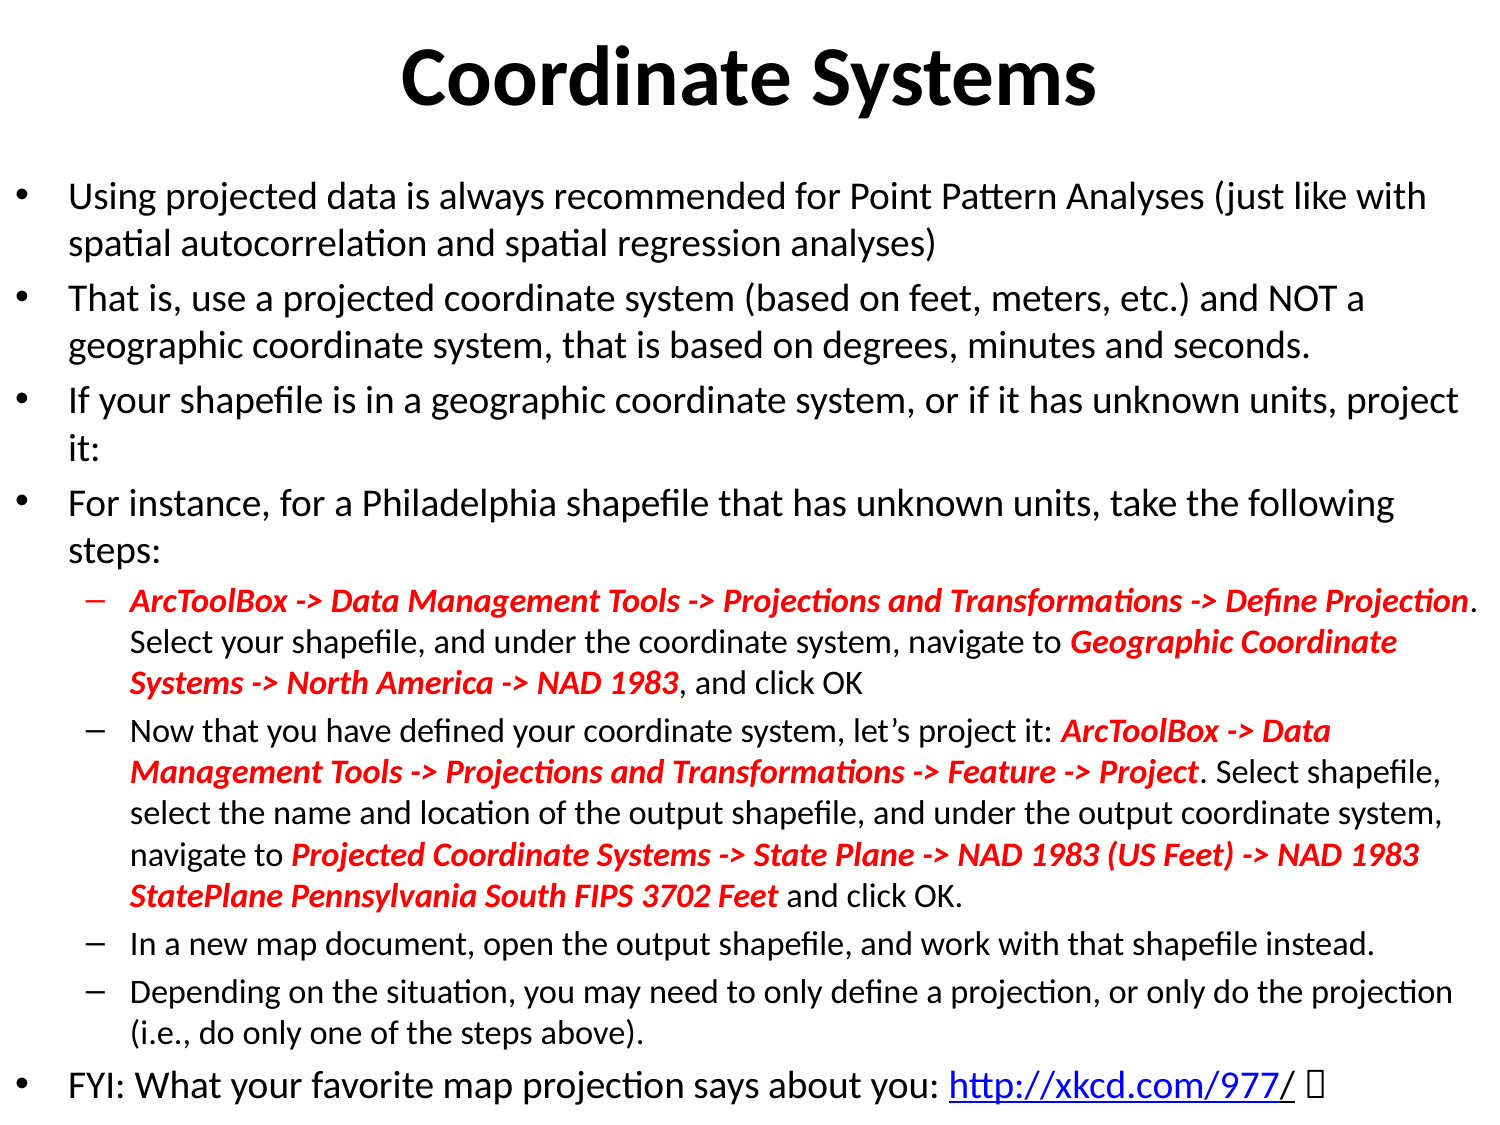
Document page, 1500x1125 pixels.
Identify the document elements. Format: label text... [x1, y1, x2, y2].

title Coordinate Systems [75, 12, 1425, 130]
list Using projected data is always recommended for Point Pattern Analyses (just like with spatial autocorrelation and spatial regression analyses) That is, use a projected coordinate system (based on feet, meters, etc.) and NOT a geographic coordinate system, that is based on degrees, minutes and seconds. If your shapefile is in a geographic coordinate system, or if it has unknown units, project it: For instance, for a Philadelphia shapefile that has unknown units, take the following steps: ArcToolBox -> Data Management Tools -> Projections and Transformations -> Define Projection. Select your shapefile, and under the coordinate system, navigate to Geographic Coordinate Systems -> North America -> NAD 1983, and click OK Now that you have defined your coordinate system, let’s project it: ArcToolBox -> Data Management Tools -> Projections and Transformations -> Feature -> Project. Select shapefile, select the name and location of the output shapefile, and under the output coordinate system, navigate to Projected Coordinate Systems -> State Plane -> NAD 1983 (US Feet) -> NAD 1983 StatePlane Pennsylvania South FIPS 3702 Feet and click OK. In a new map document, open the output shapefile, and work with that shapefile instead. Depending on the situation, you may need to only define a projection, or only do the projection (i.e., do only one of the steps above). FYI: What your favorite map projection says about you: http://xkcd.com/977/  [0, 162, 1500, 1125]
